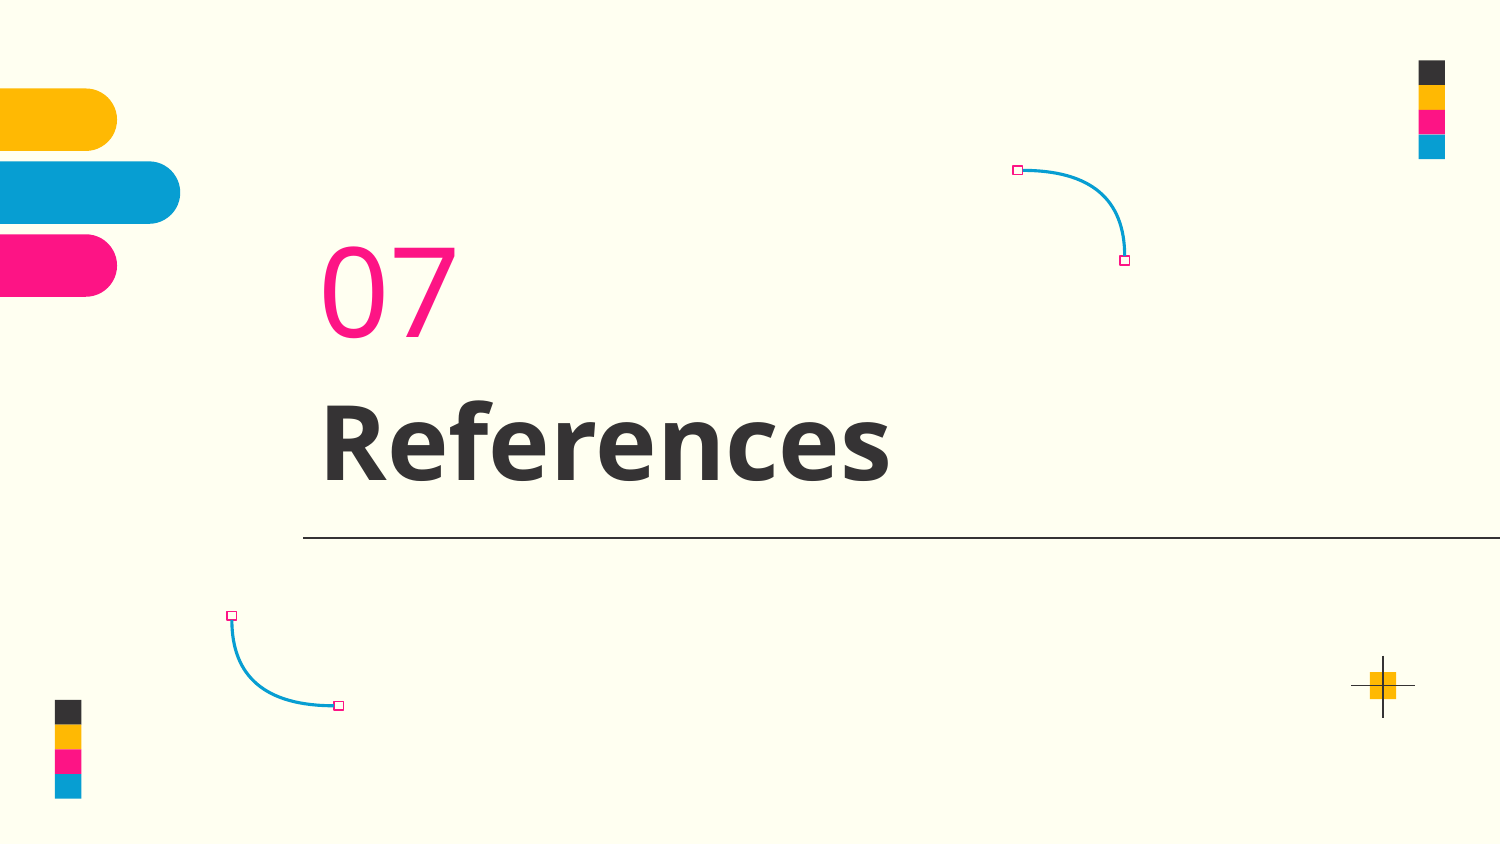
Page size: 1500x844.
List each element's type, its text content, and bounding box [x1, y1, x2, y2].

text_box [226, 611, 344, 711]
title References [303, 377, 1318, 516]
title 07 [303, 190, 583, 378]
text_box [1012, 165, 1130, 265]
